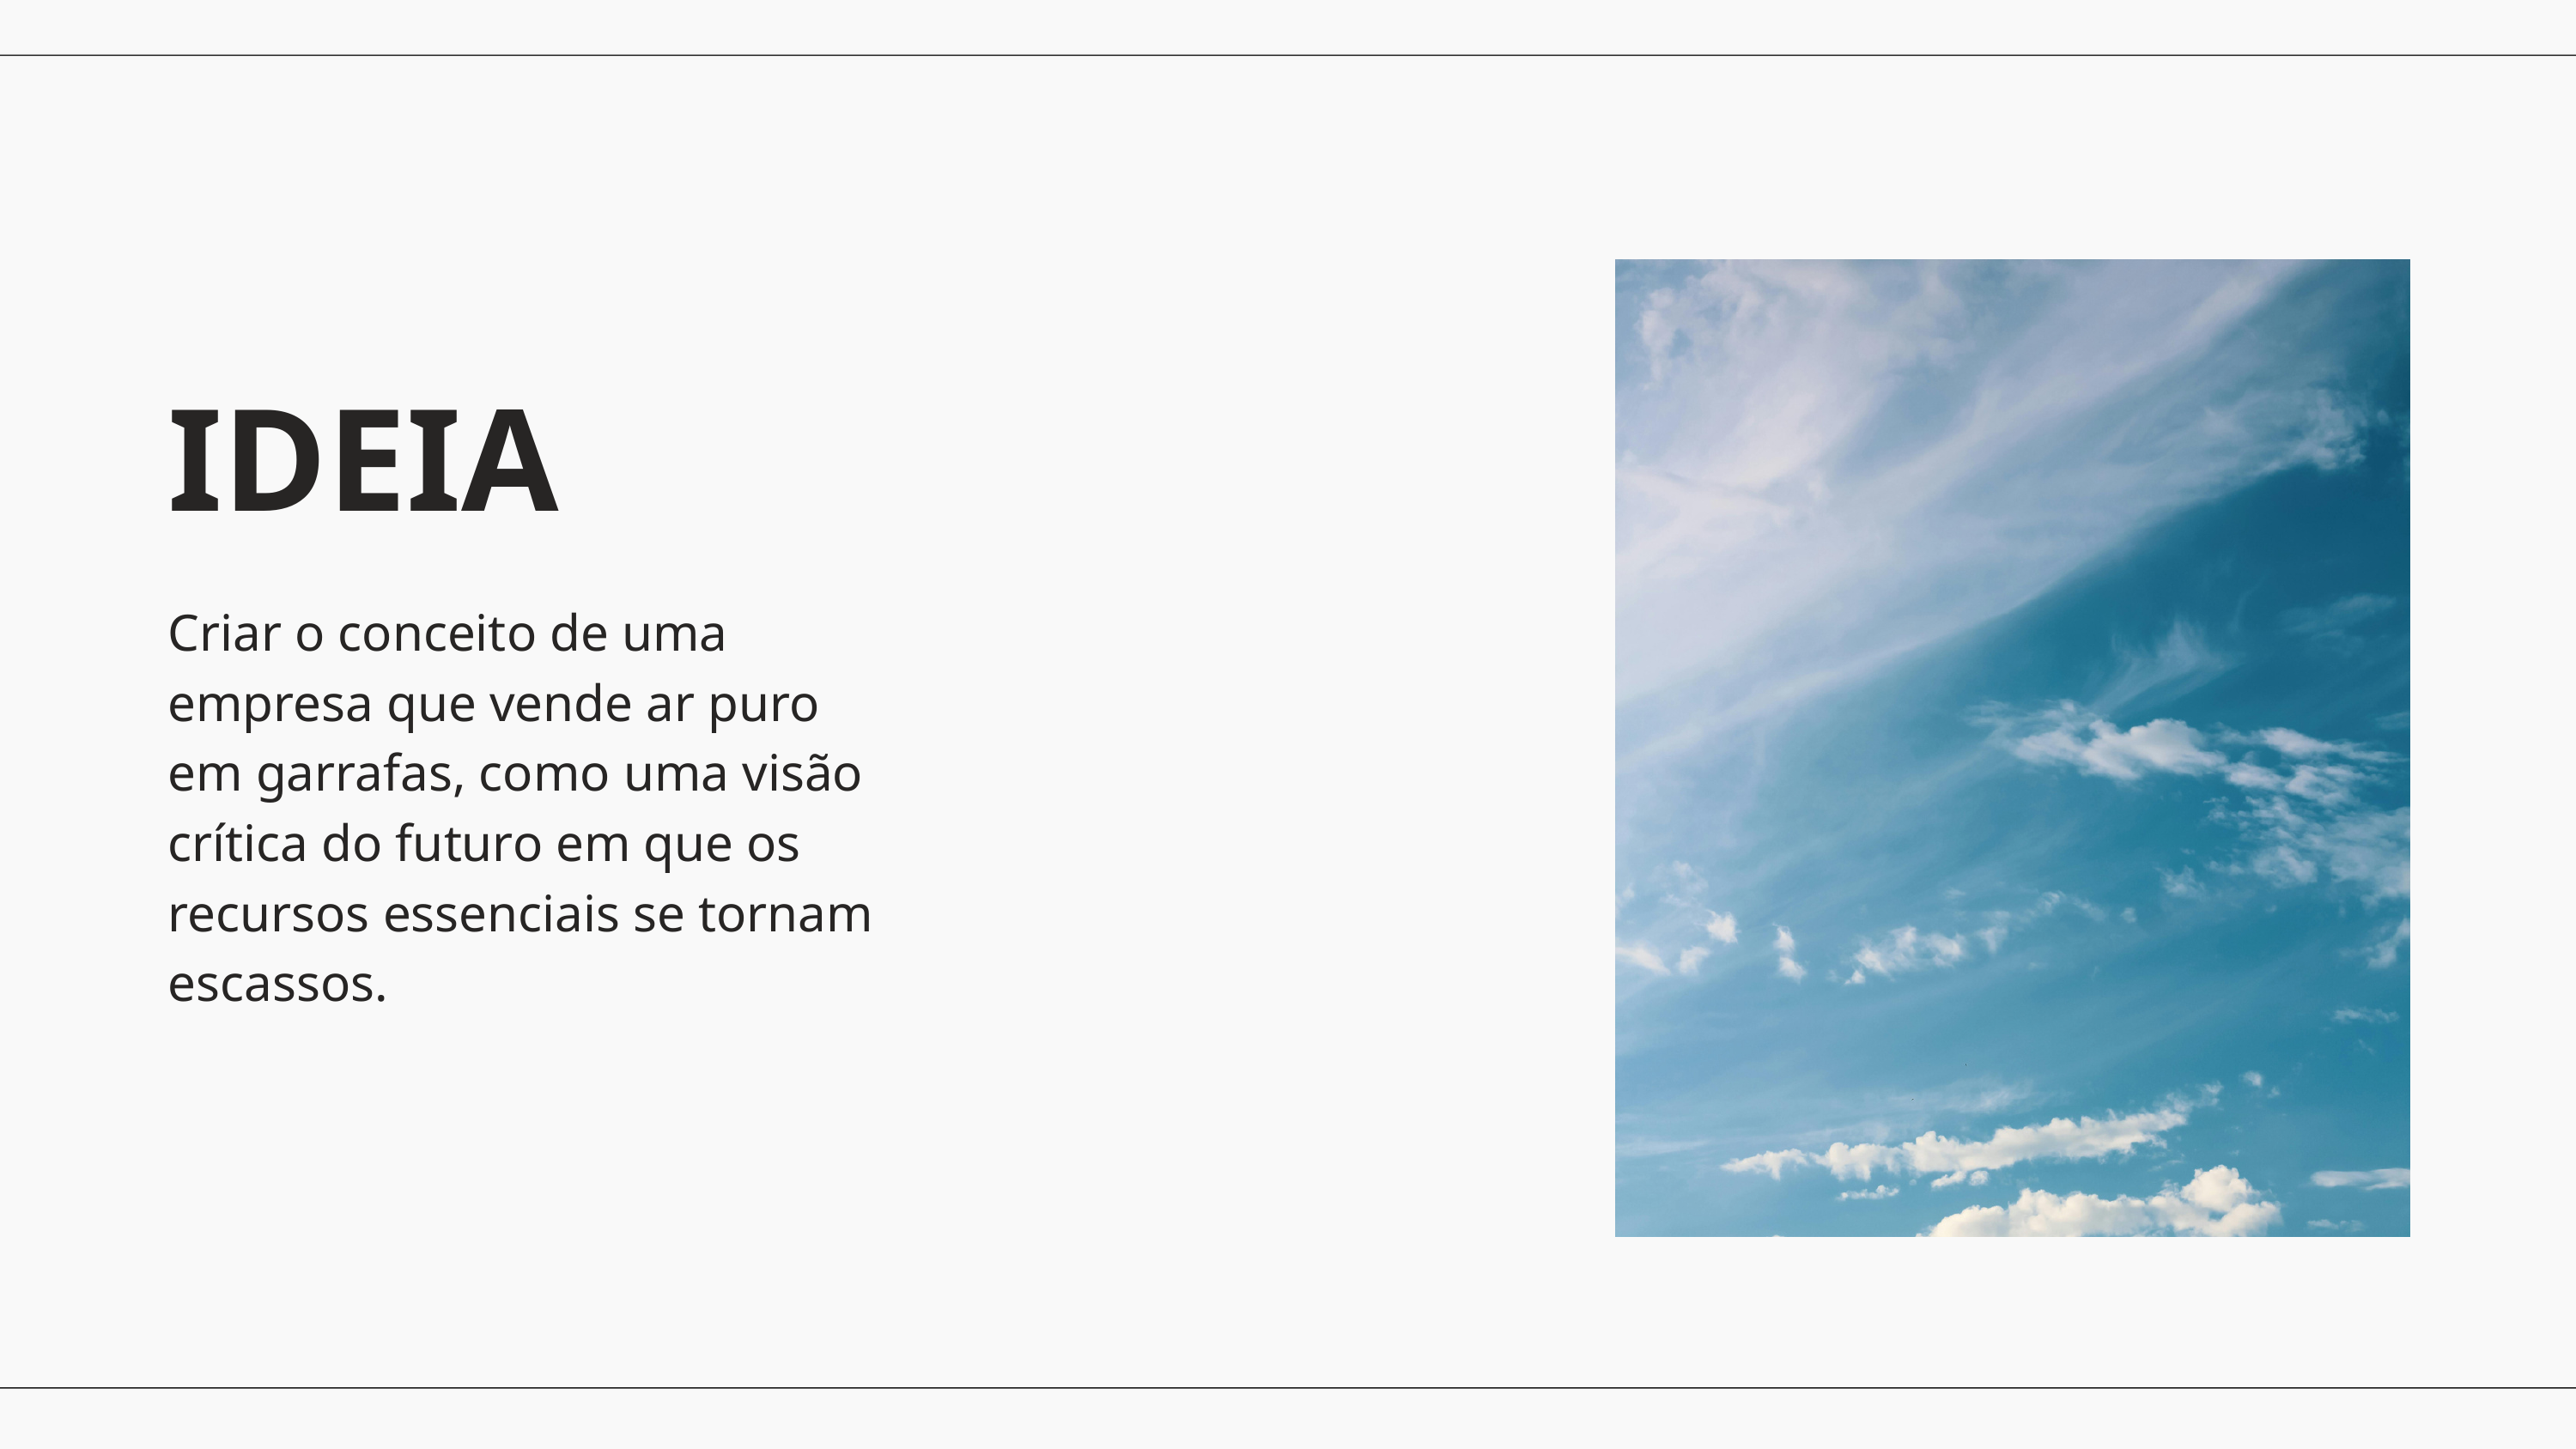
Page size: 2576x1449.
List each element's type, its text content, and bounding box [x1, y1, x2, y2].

text_box Criar o conceito de uma empresa que vende ar puro em garrafas, como uma visão crítica do futuro em que os recursos essenciais se tornam escassos. [167, 591, 894, 1012]
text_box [1614, 259, 2411, 1237]
text_box IDEIA [167, 341, 1105, 540]
